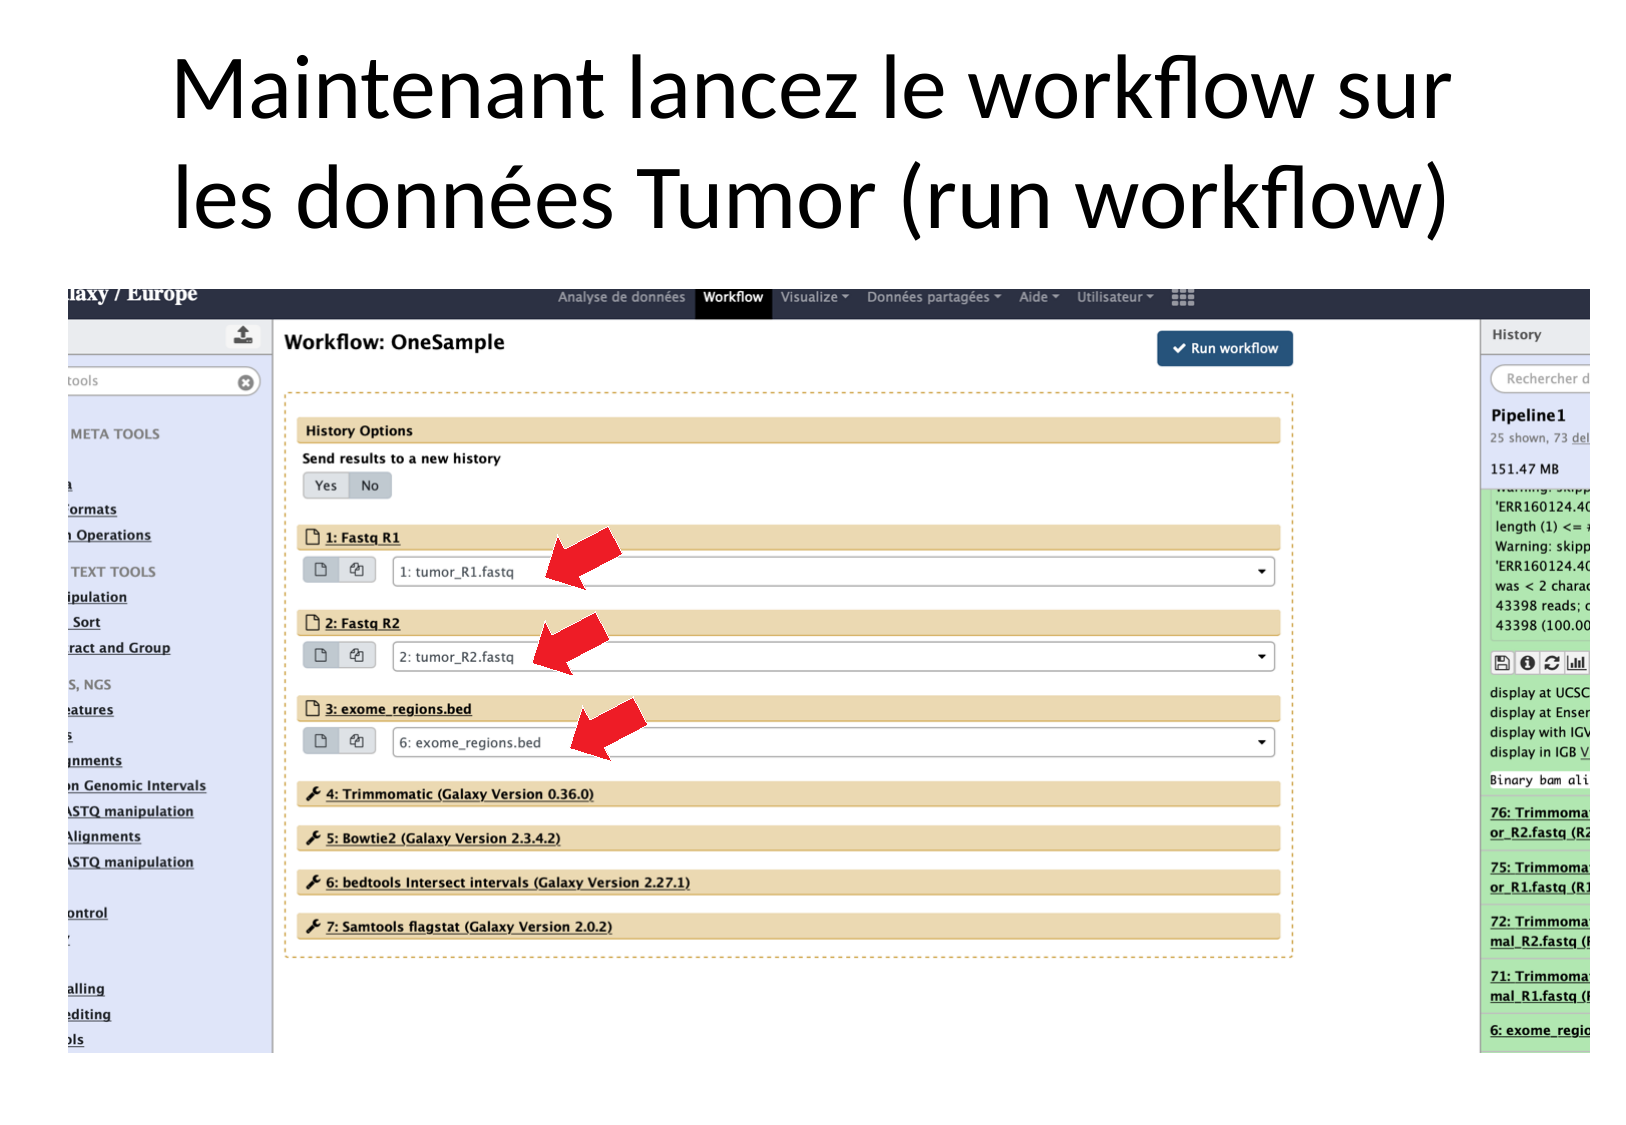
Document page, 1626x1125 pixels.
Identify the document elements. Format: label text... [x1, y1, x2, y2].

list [68, 289, 1590, 1053]
title Maintenant lancez le workflow sur les données Tumor (run workflow) [121, 42, 1504, 231]
